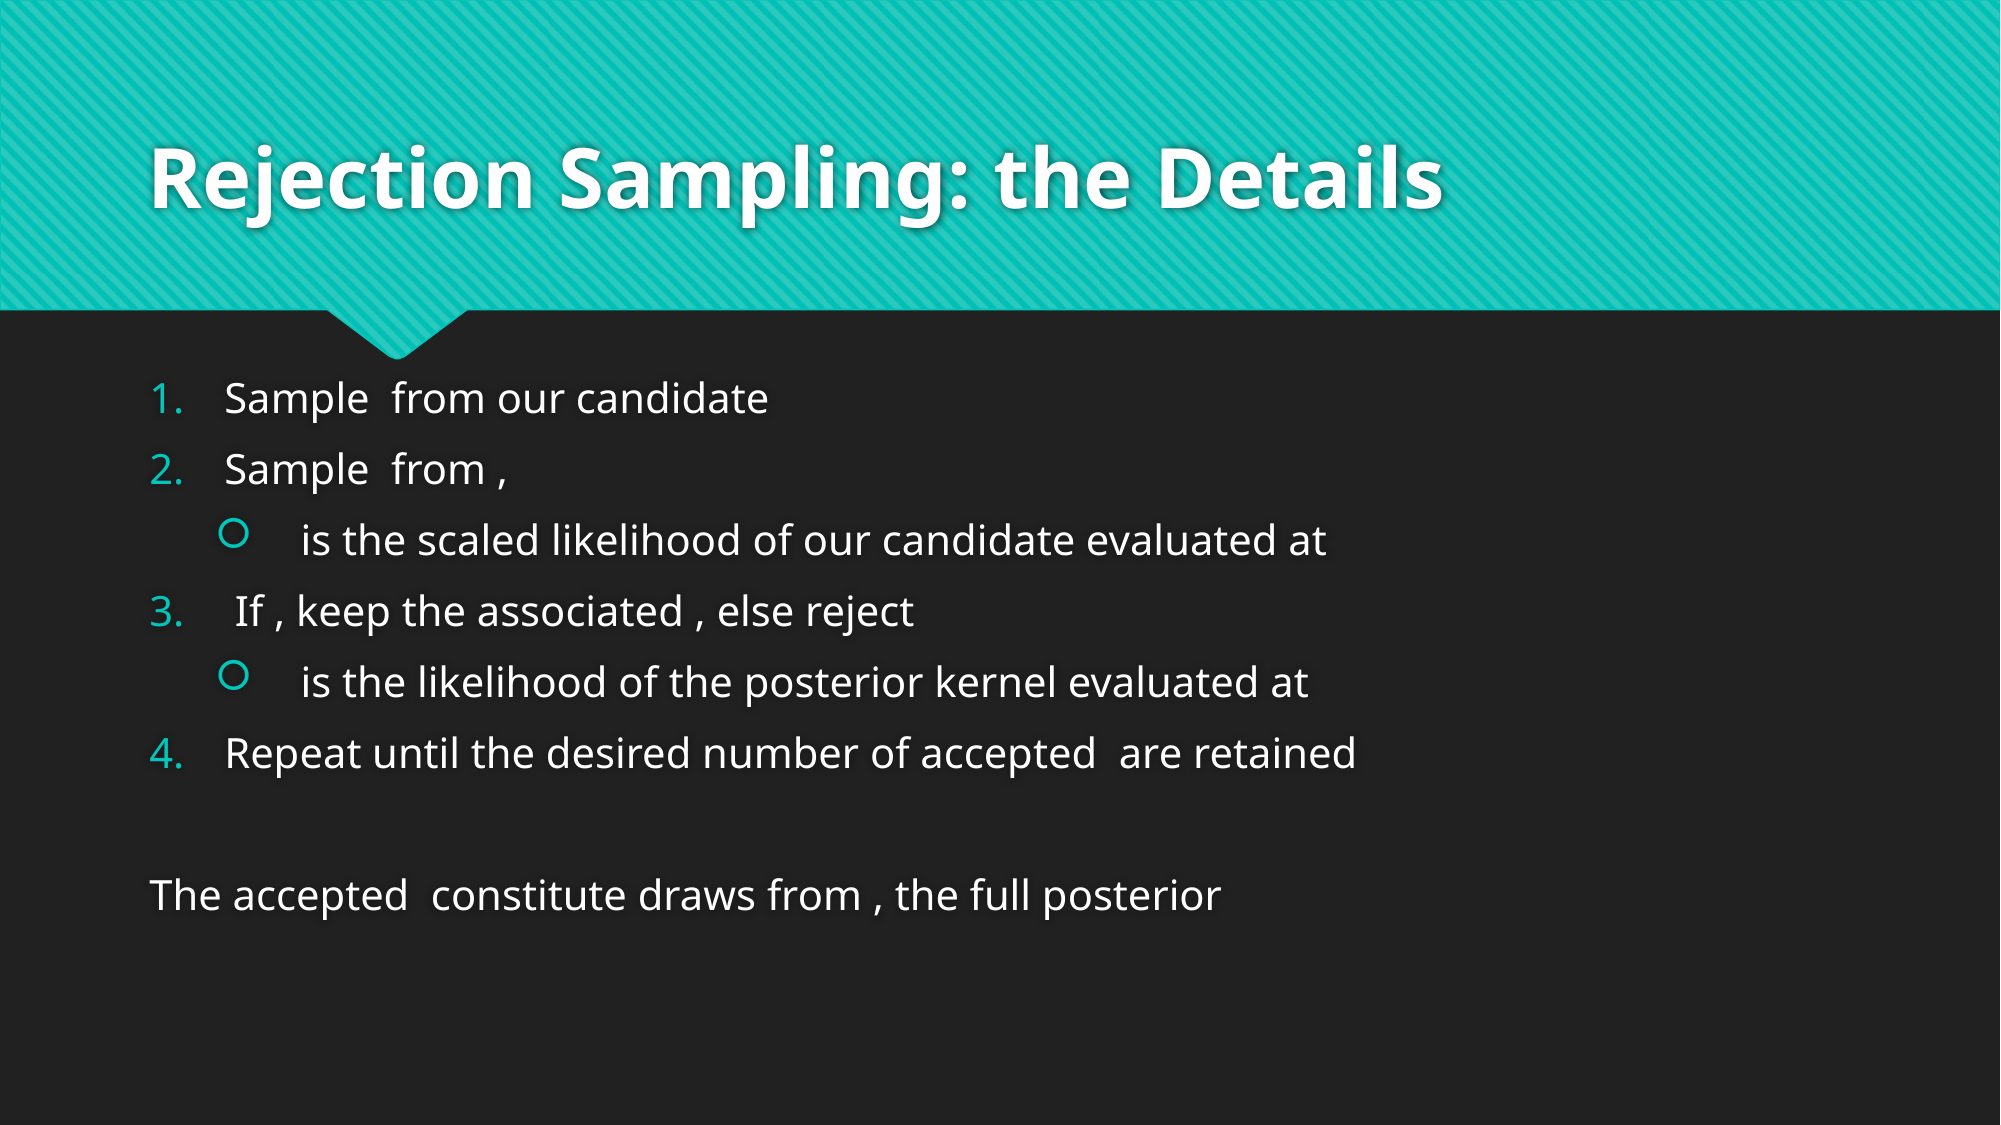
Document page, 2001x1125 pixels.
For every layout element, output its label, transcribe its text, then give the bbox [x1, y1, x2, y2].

title Rejection Sampling: the Details [132, 73, 1868, 233]
